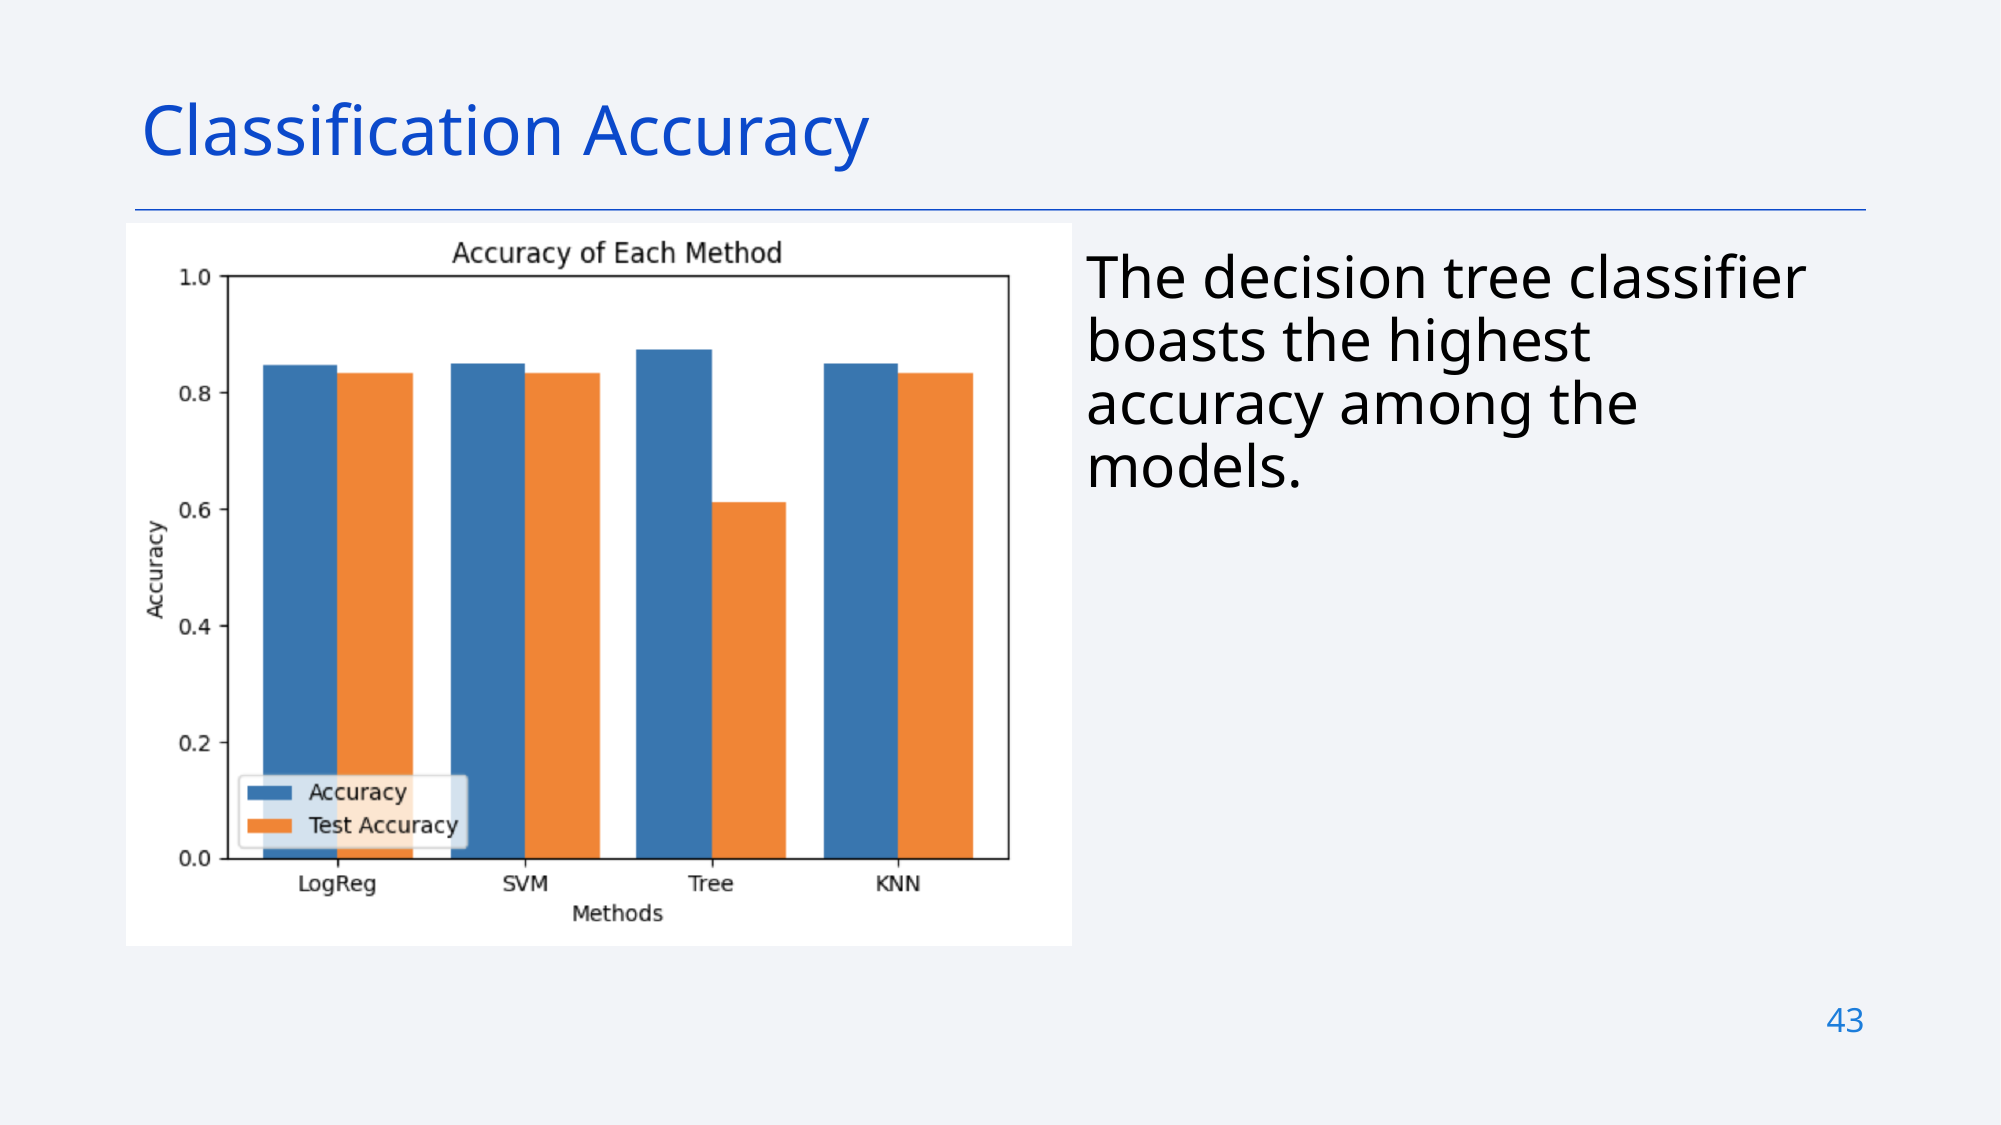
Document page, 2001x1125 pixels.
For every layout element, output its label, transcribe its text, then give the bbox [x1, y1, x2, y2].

text_box Classification Accuracy [126, 88, 1852, 179]
picture [0, 0, 2001, 1125]
slide_number 43 [1429, 988, 1880, 1055]
list The decision tree classifier boasts the highest accuracy among the models. [1072, 240, 1852, 946]
